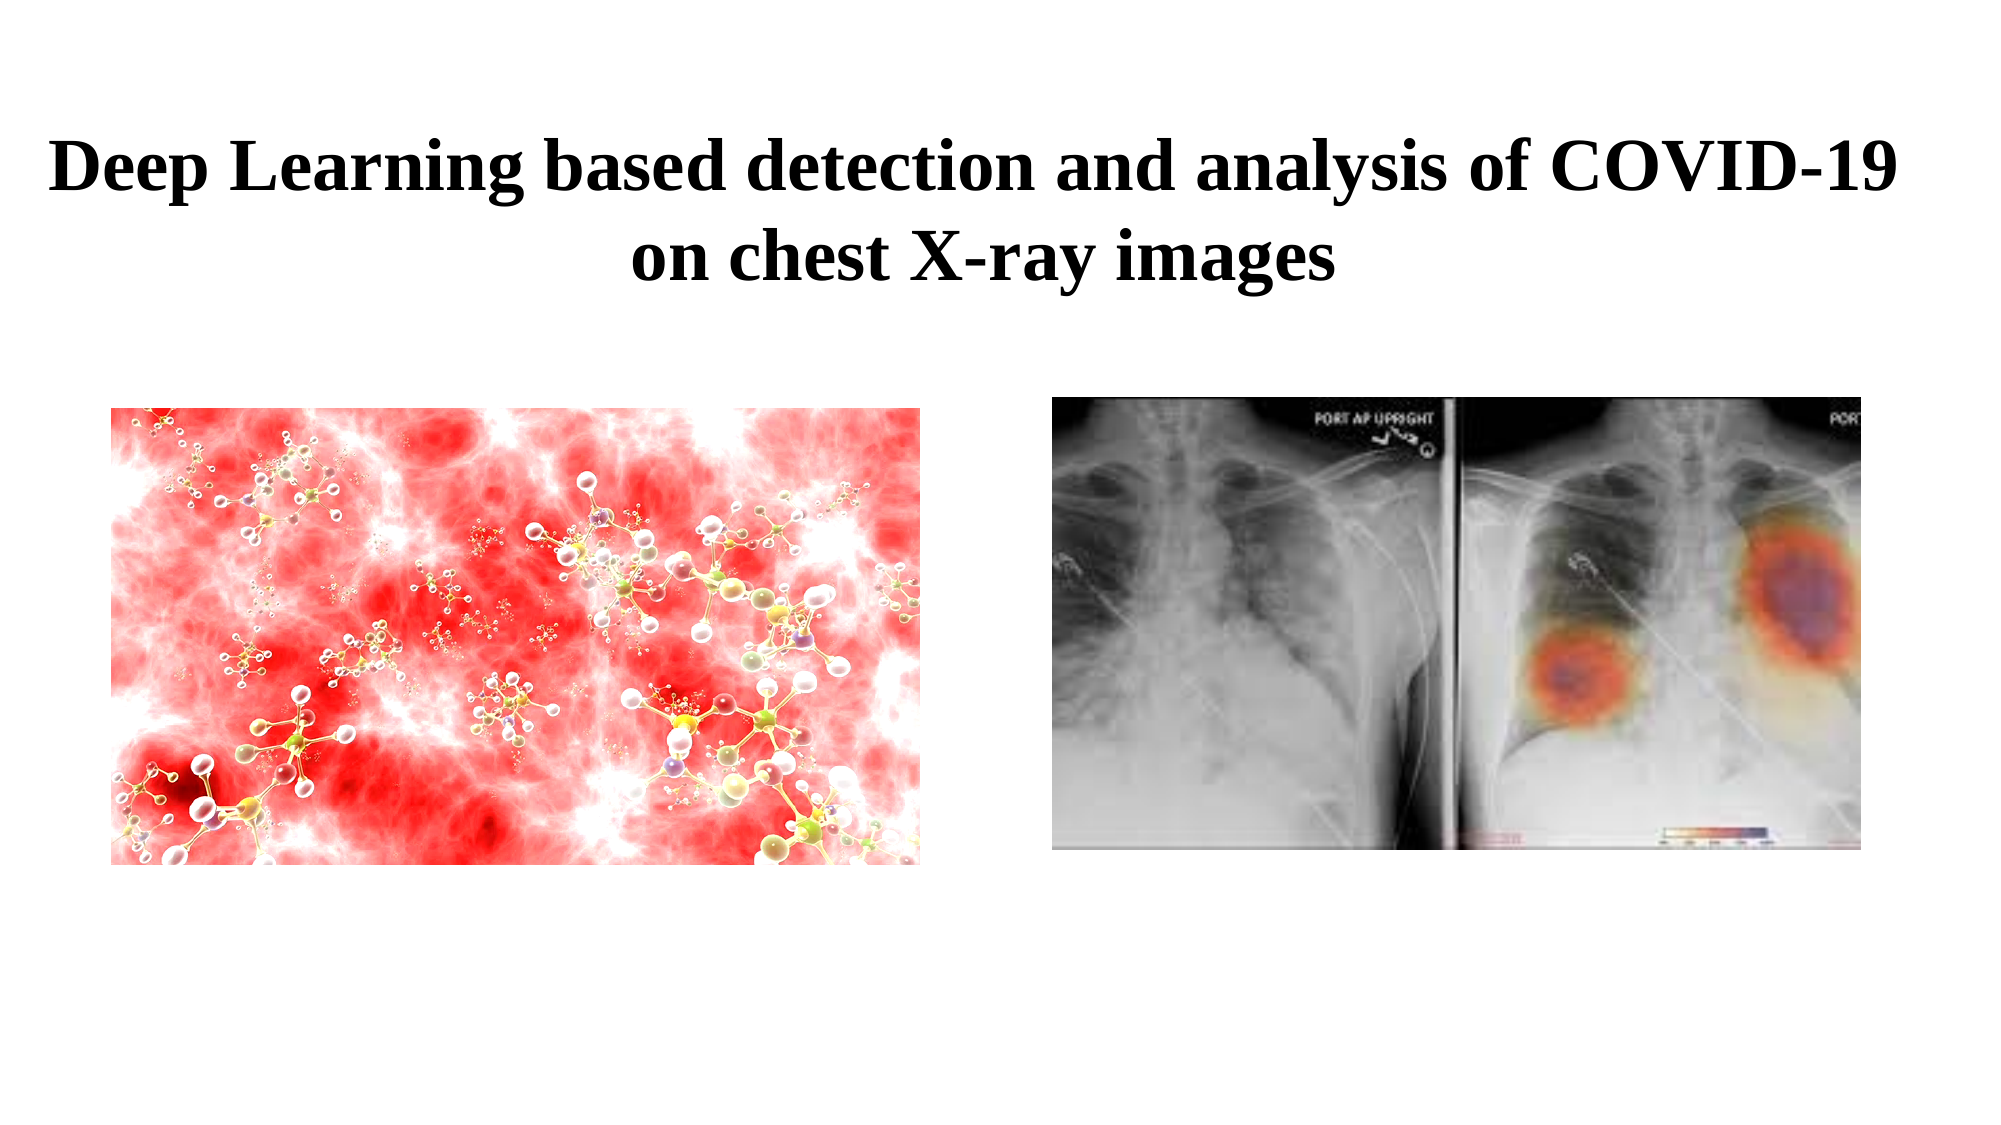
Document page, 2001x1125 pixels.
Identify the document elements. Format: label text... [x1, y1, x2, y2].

text_box Deep Learning based detection and analysis of COVID-19 on chest X-ray images [0, 104, 1968, 398]
picture [1052, 397, 1861, 851]
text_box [110, 407, 920, 866]
